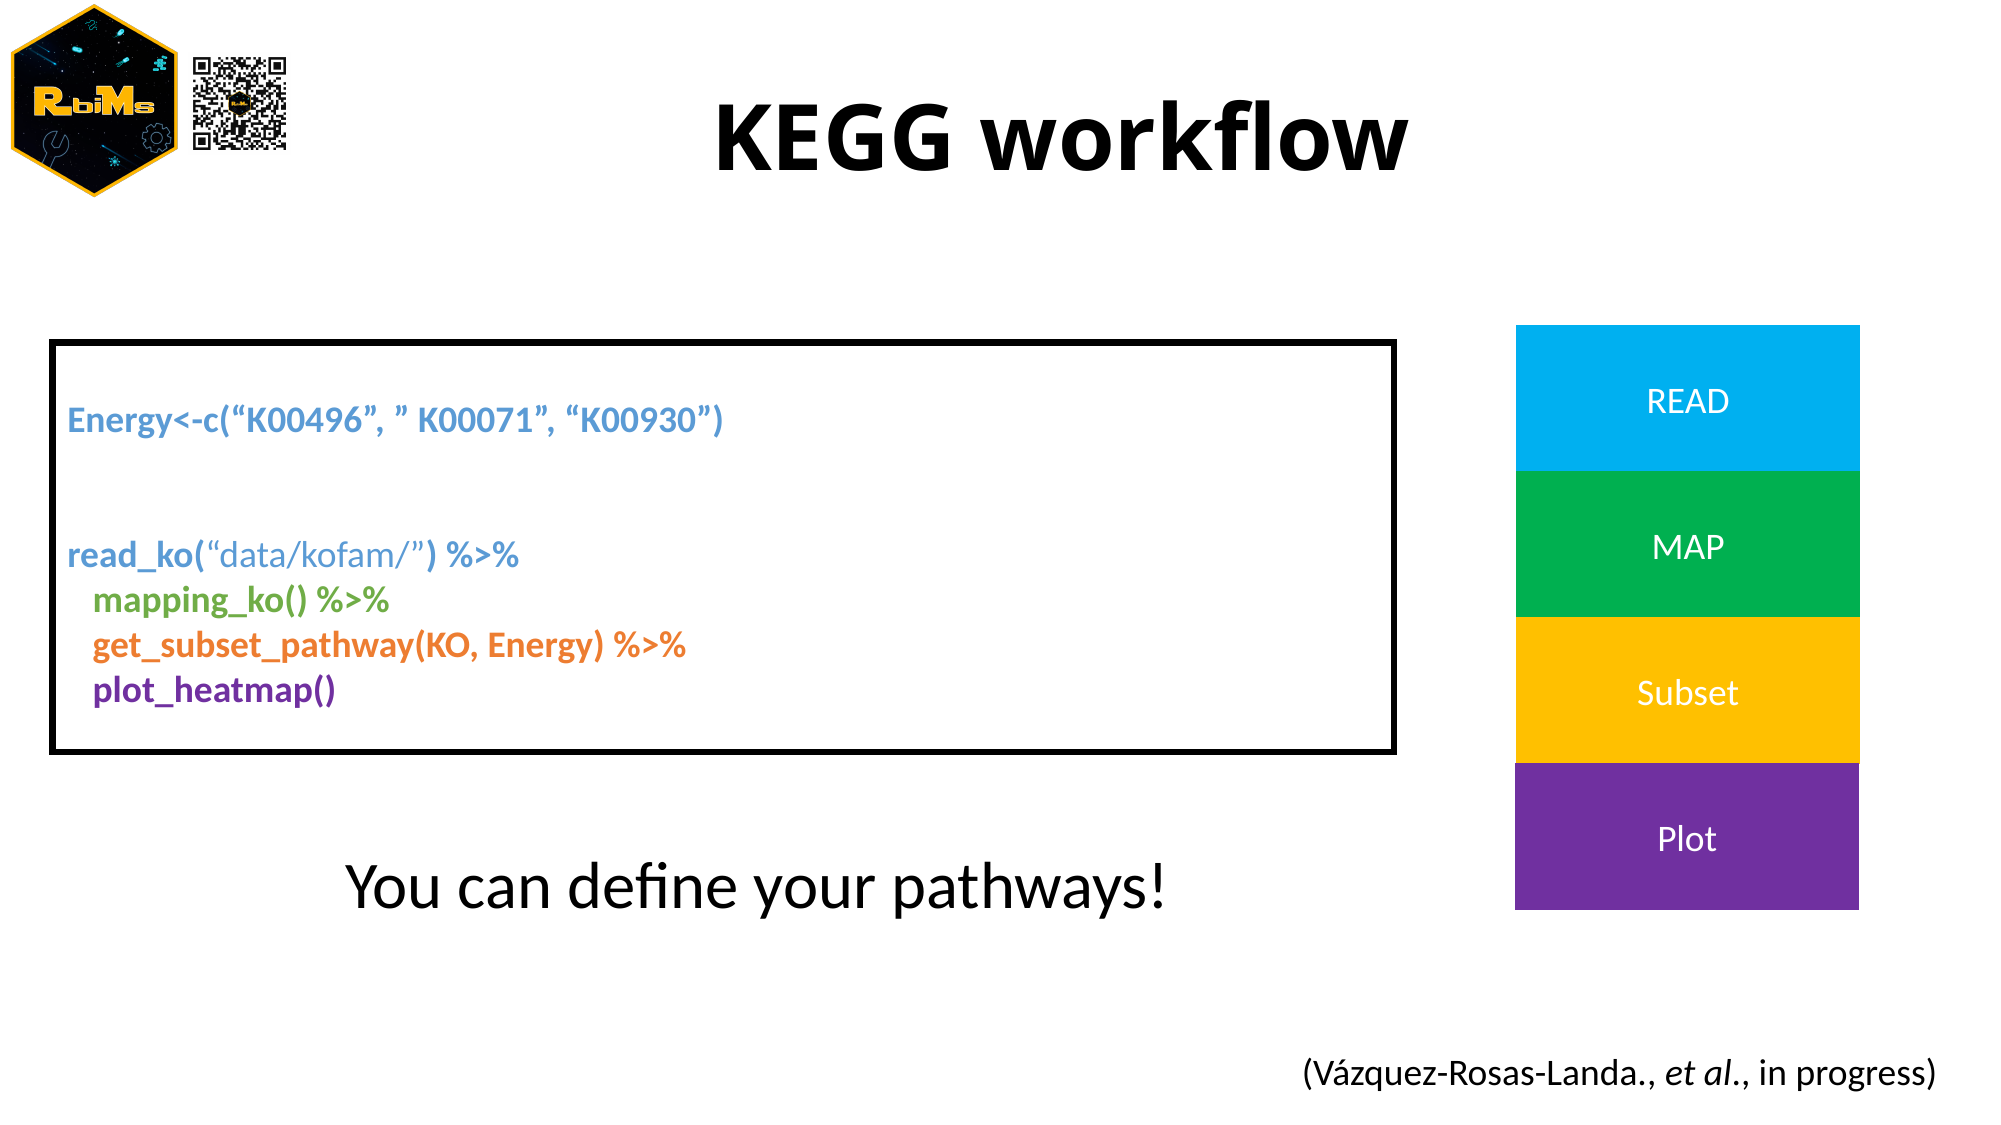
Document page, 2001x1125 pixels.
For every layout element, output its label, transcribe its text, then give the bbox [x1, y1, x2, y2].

text_box Energy<-c(“K00496”, ” K00071”, “K00930”) read_ko(“data/kofam/”) %>% mapping_ko() %>% get_subset_pathway(KO, Energy) %>% plot_heatmap() [51, 341, 1395, 753]
text_box KEGG workflow [302, 84, 1821, 246]
text_box READ [1516, 325, 1860, 471]
text_box You can define your pathways! [330, 834, 1214, 929]
picture [0, 0, 291, 205]
text_box Plot [1515, 763, 1859, 910]
text_box (Vázquez-Rosas-Landa., et al., in progress) [1287, 1040, 1957, 1101]
text_box Subset [1516, 617, 1860, 764]
text_box MAP [1516, 471, 1860, 617]
